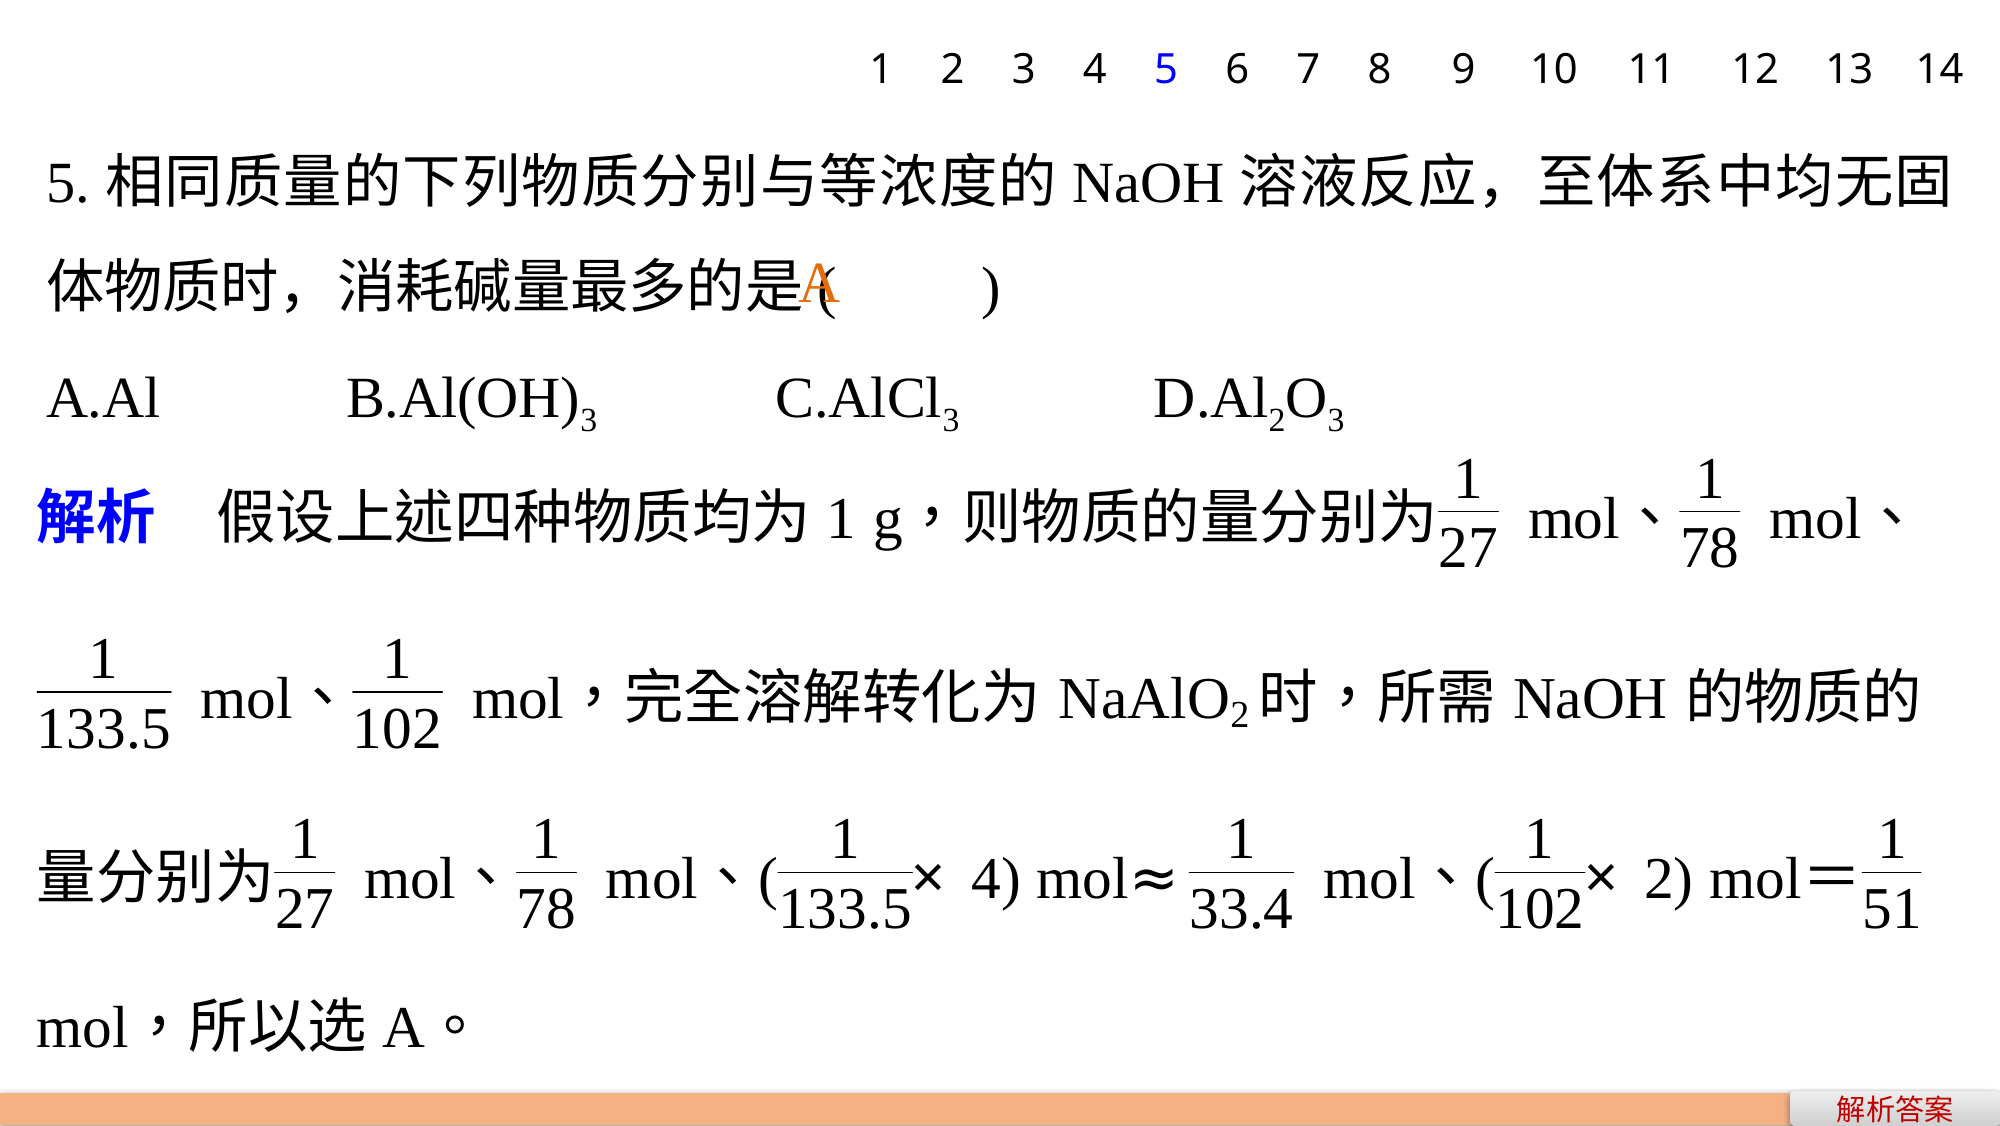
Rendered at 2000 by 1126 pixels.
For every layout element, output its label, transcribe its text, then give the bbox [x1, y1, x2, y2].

text_box 12 [1707, 19, 1800, 114]
text_box 9 [1423, 19, 1496, 114]
text_box 11 [1610, 19, 1696, 114]
text_box 5.相同质量的下列物质分别与等浓度的NaOH溶液反应，至体系中均无固体物质时，消耗碱量最多的是( ) A.Al B.Al(OH)3 C.AlCl3 D.Al2O3 [31, 101, 1968, 446]
text_box 3 [996, 19, 1056, 114]
text_box A [783, 236, 856, 322]
text_box 5 [1139, 19, 1199, 114]
text_box 4 [1067, 19, 1127, 114]
text_box 8 [1352, 19, 1412, 114]
text_box [0, 1092, 1785, 1126]
text_box 10 [1507, 19, 1599, 114]
text_box 14 [1905, 19, 1984, 114]
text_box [36, 444, 1922, 1112]
text_box 7 [1281, 19, 1341, 114]
text_box 13 [1811, 19, 1894, 114]
text_box 2 [925, 19, 985, 114]
text_box 1 [854, 19, 914, 114]
text_box 解析答案 [1789, 1090, 2000, 1126]
text_box 6 [1210, 19, 1270, 114]
